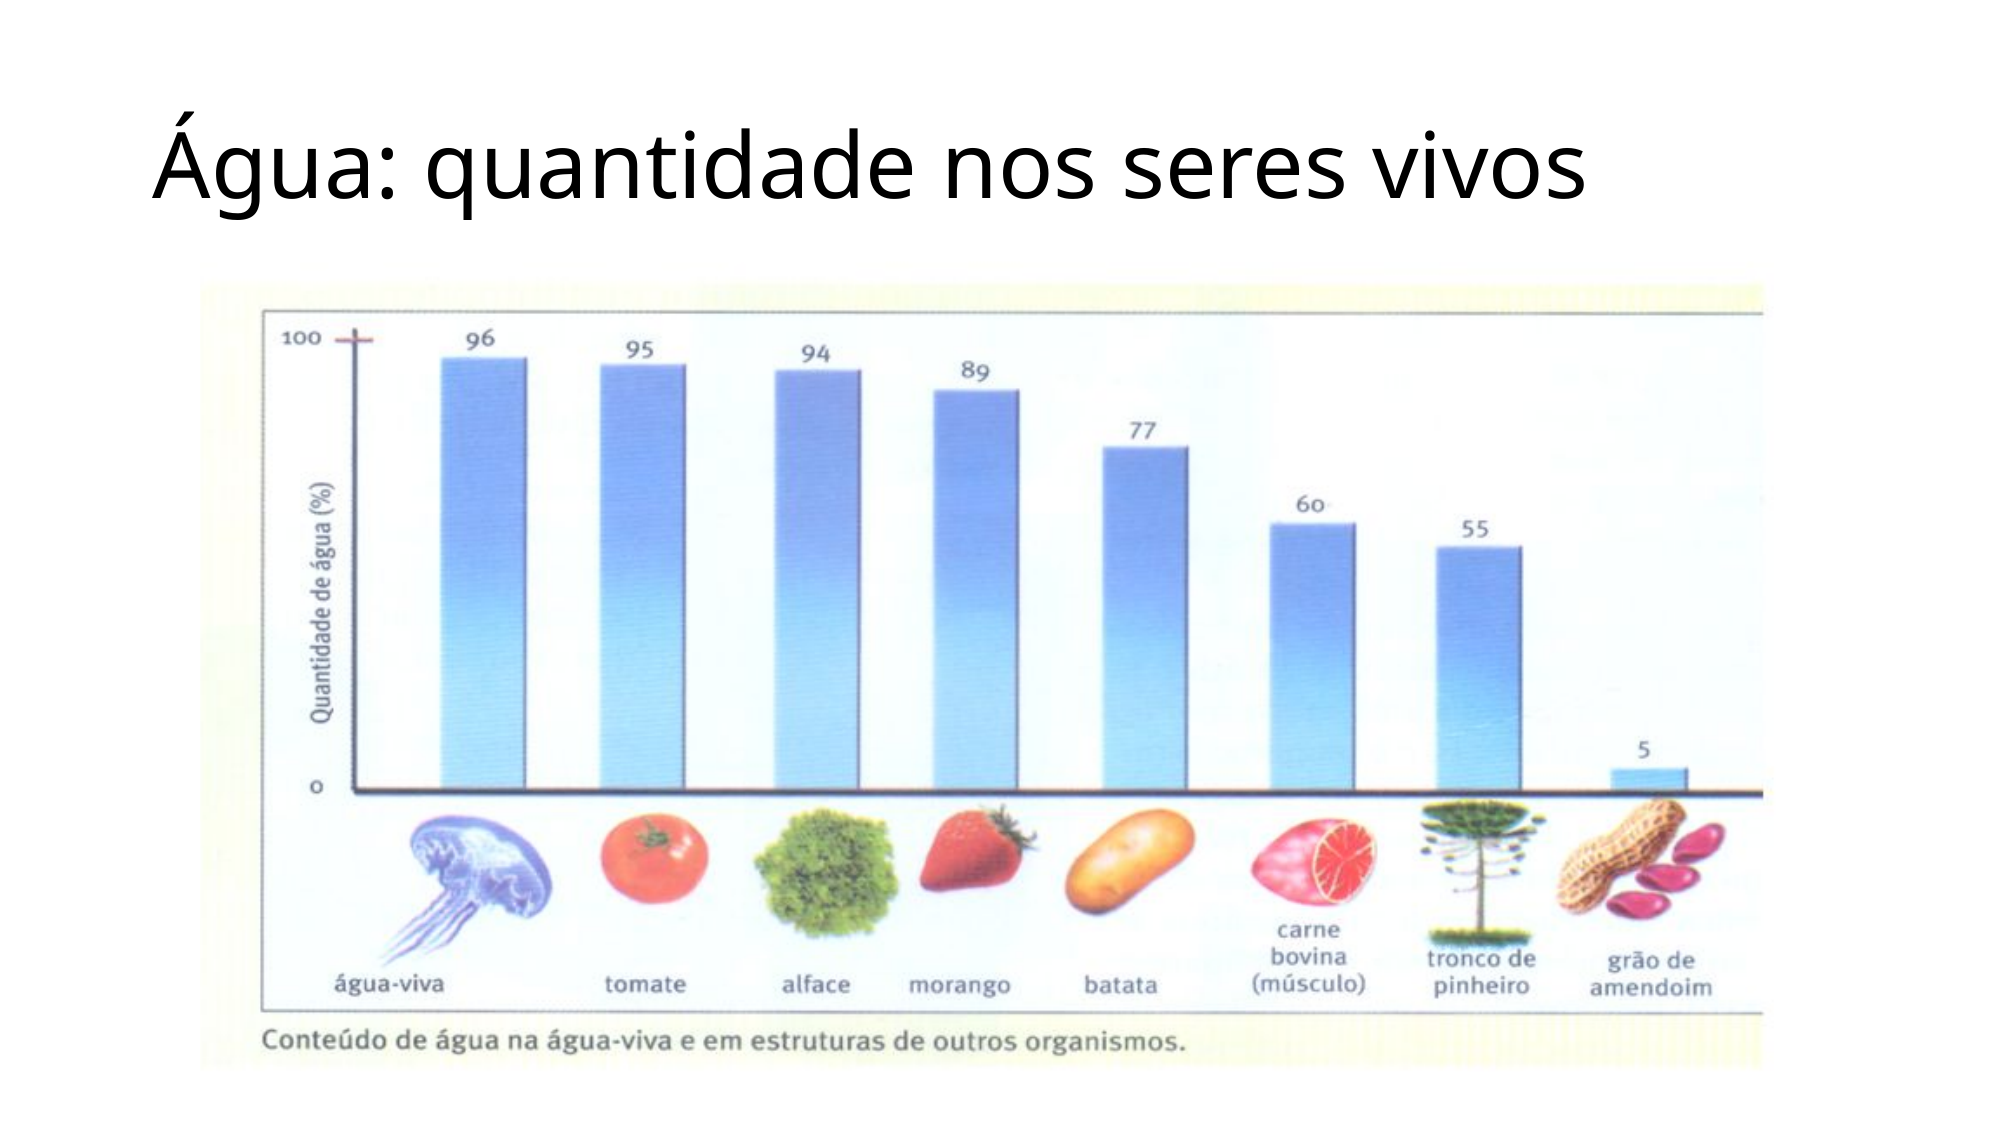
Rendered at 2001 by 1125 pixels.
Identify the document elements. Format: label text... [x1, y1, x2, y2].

title Água: quantidade nos seres vivos [137, 59, 1863, 278]
picture [200, 241, 1800, 1084]
